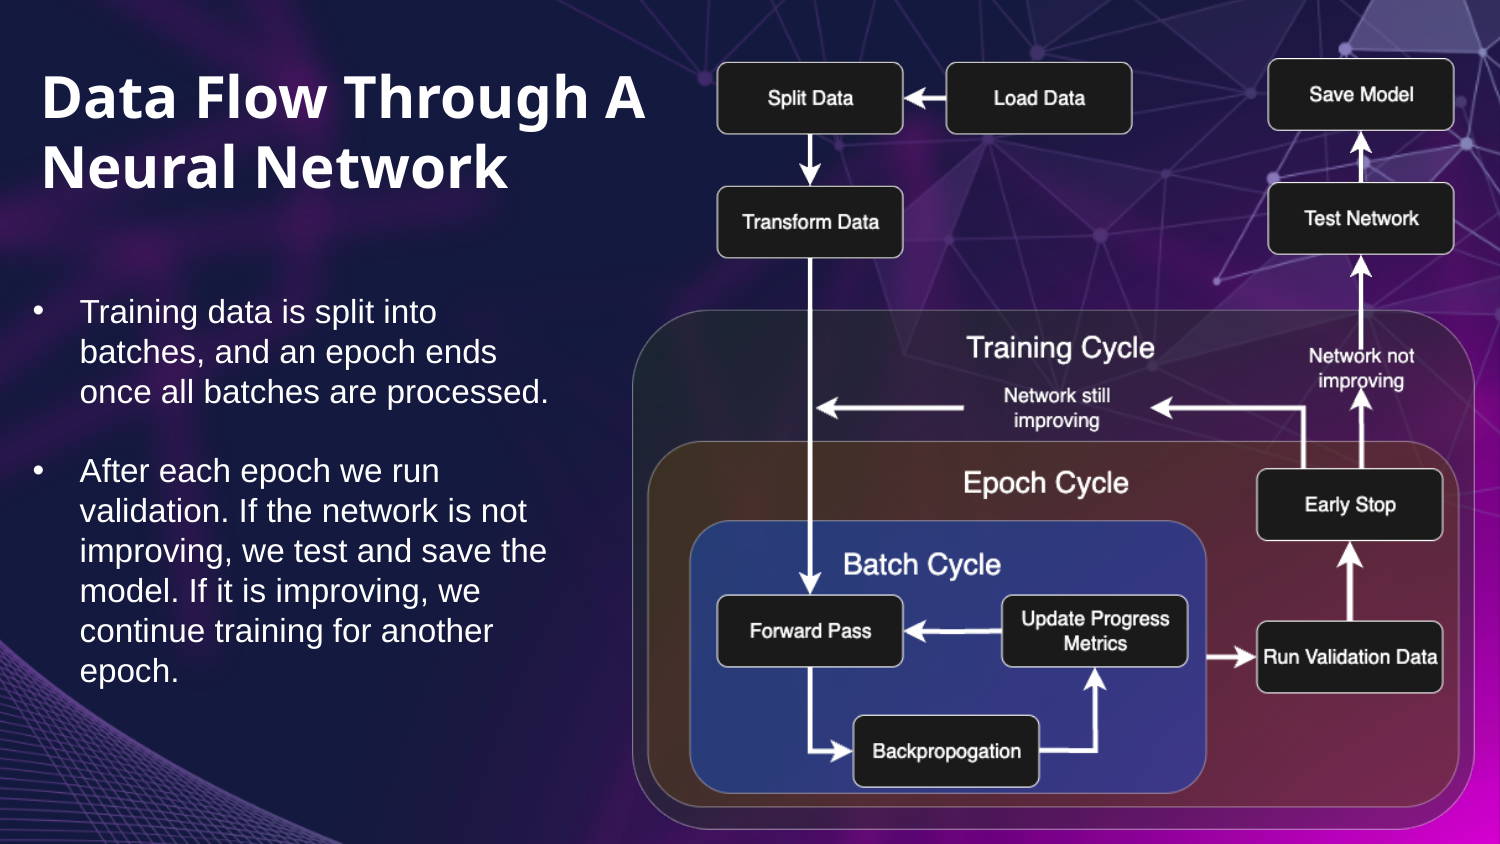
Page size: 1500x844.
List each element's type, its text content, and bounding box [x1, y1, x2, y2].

picture [0, 0, 1500, 844]
text_box Data Flow Through A Neural Network [25, 44, 674, 251]
text_box Training data is split into batches, and an epoch ends once all batches are processed. After each epoch we run validation. If the network is not improving, we test and save the model. If it is improving, we continue training for another epoch. [17, 282, 588, 697]
